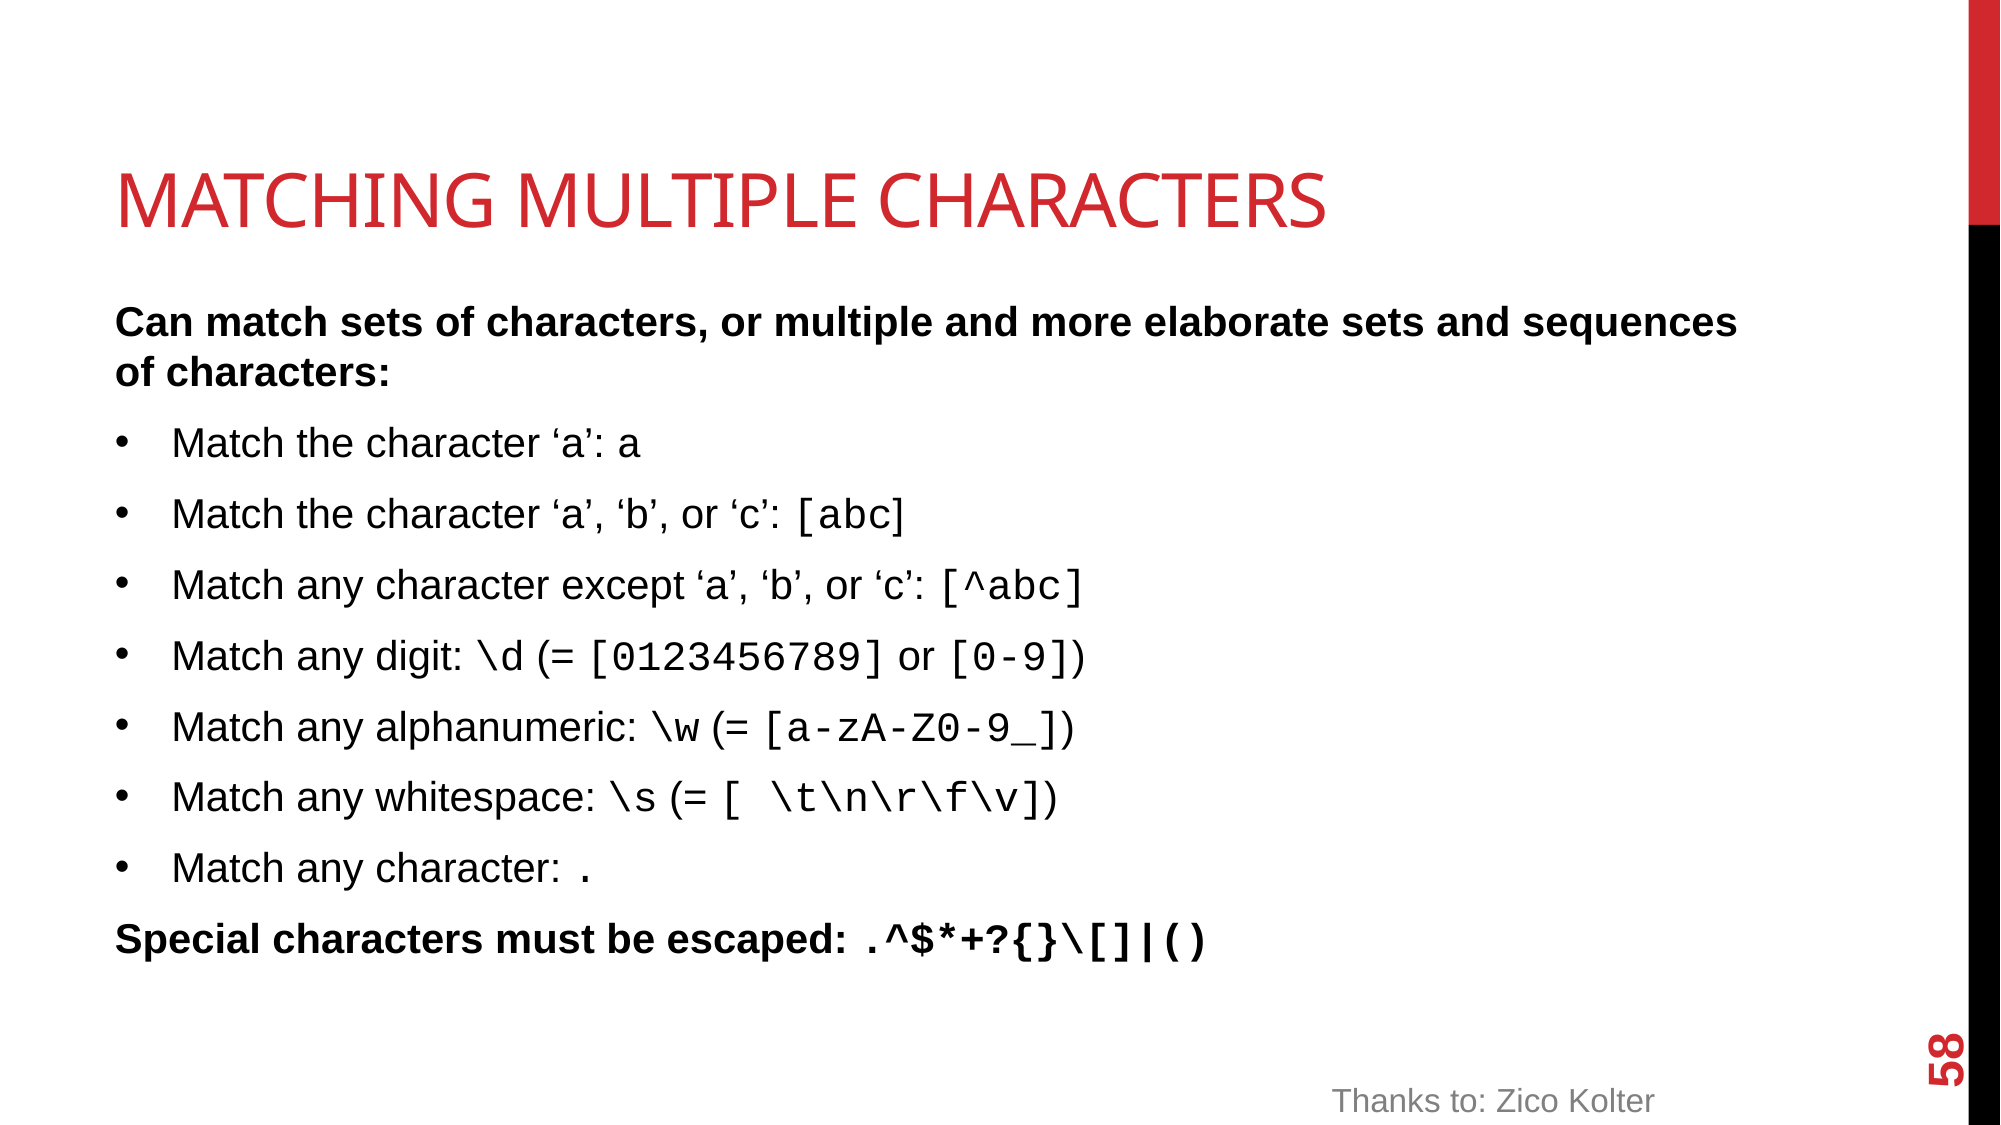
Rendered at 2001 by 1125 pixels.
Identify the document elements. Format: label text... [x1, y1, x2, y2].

slide_number 58 [1903, 887, 1984, 1104]
text_box Thanks to: Zico Kolter [858, 1071, 1671, 1125]
list Can match sets of characters, or multiple and more elaborate sets and sequences of characters: Match the character ‘a’: a Match the character ‘a’, ‘b’, or ‘c’: [abc] Match any character except ‘a’, ‘b’, or ‘c’: [^abc] Match any digit: \d (= [0123456789] or [0-9]) Match any alphanumeric: \w (= [a-zA-Z0-9_]) Match any whitespace: \s (= [ \t\n\r\f\v]) Match any character: . Special characters must be escaped: .^$*+?{}\[]|() [99, 287, 1767, 1005]
title Matching Multiple Characters [99, 25, 1367, 250]
